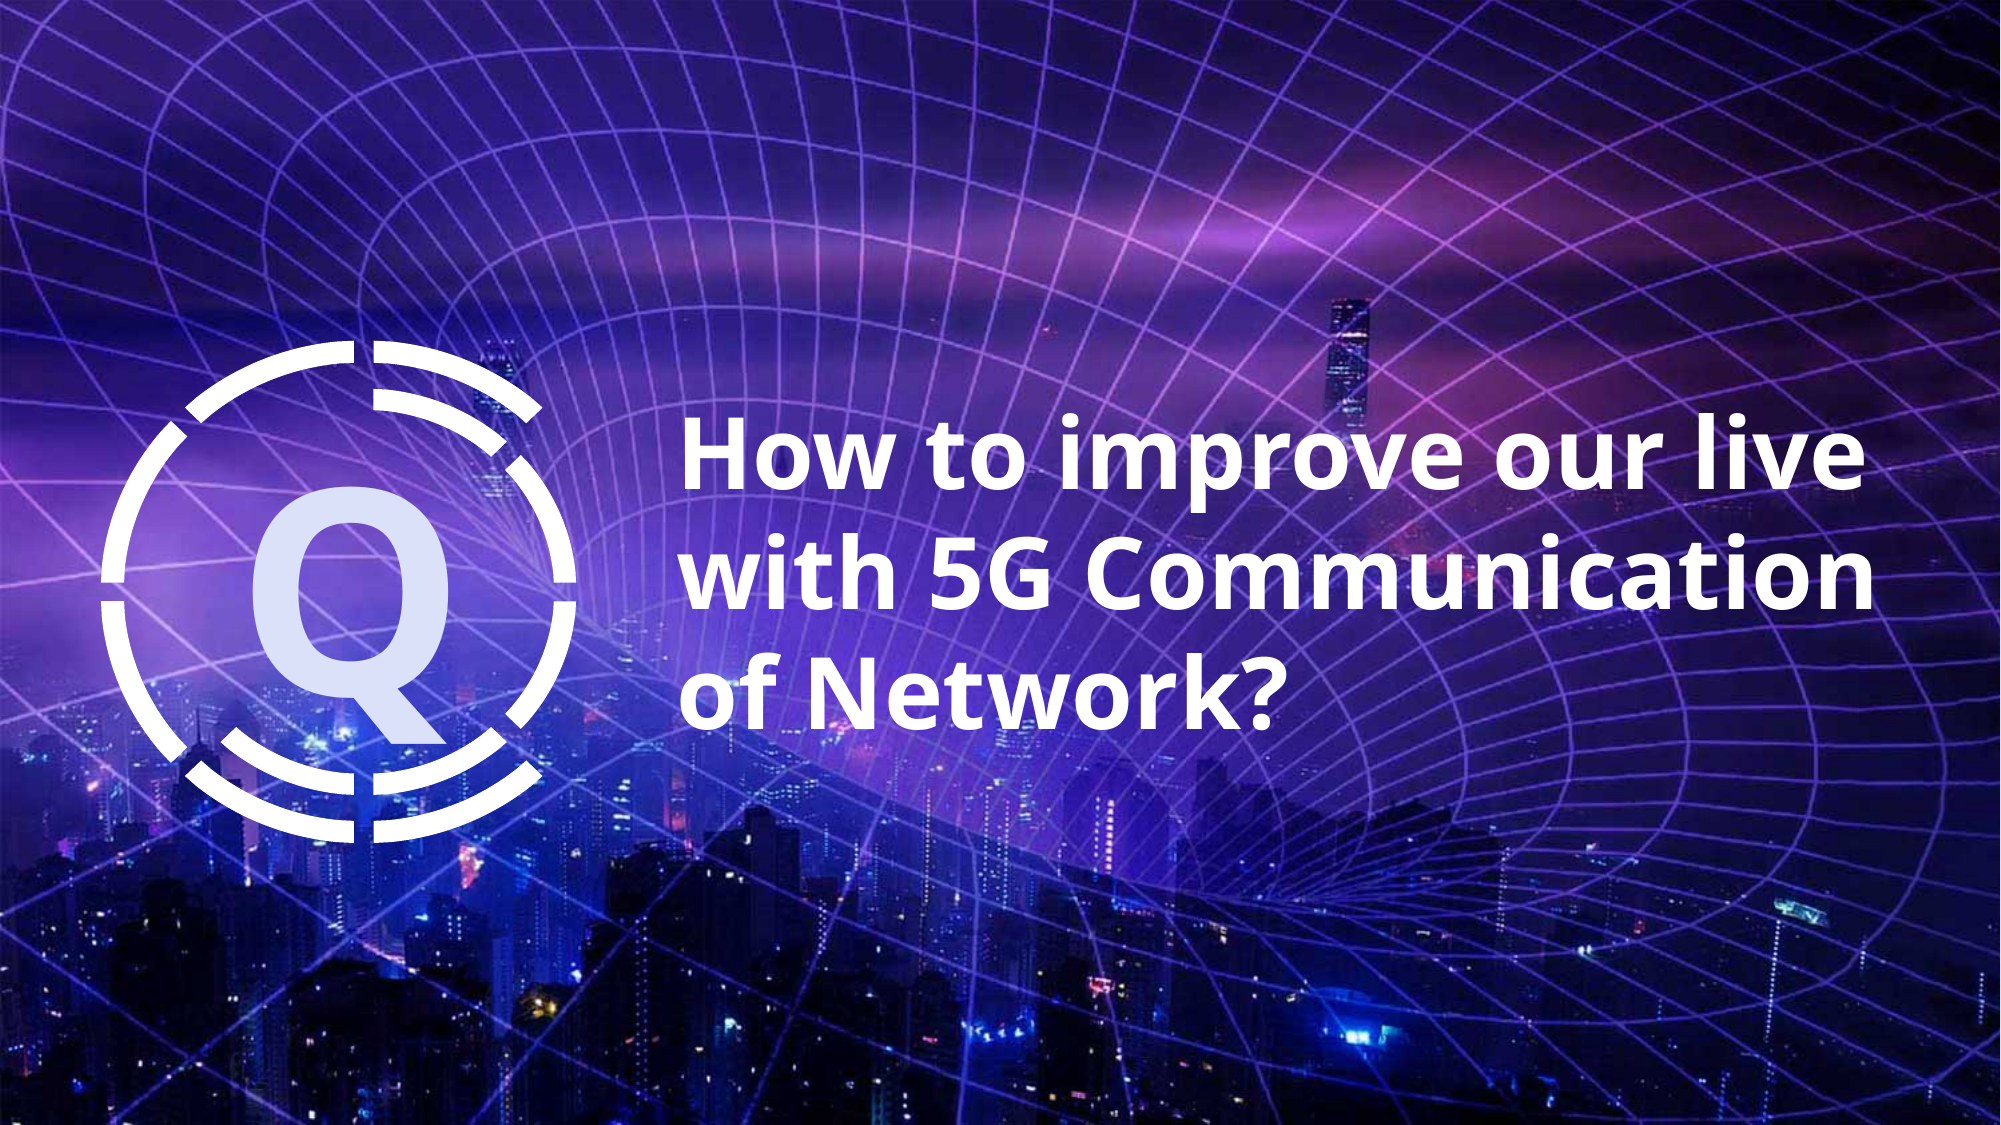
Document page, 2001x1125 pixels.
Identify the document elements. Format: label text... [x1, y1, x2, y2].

text_box [0, 186, 2000, 939]
text_box How to improve our live with 5G Communication of Network? [661, 382, 1936, 757]
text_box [100, 340, 576, 843]
picture [0, 0, 2001, 1125]
